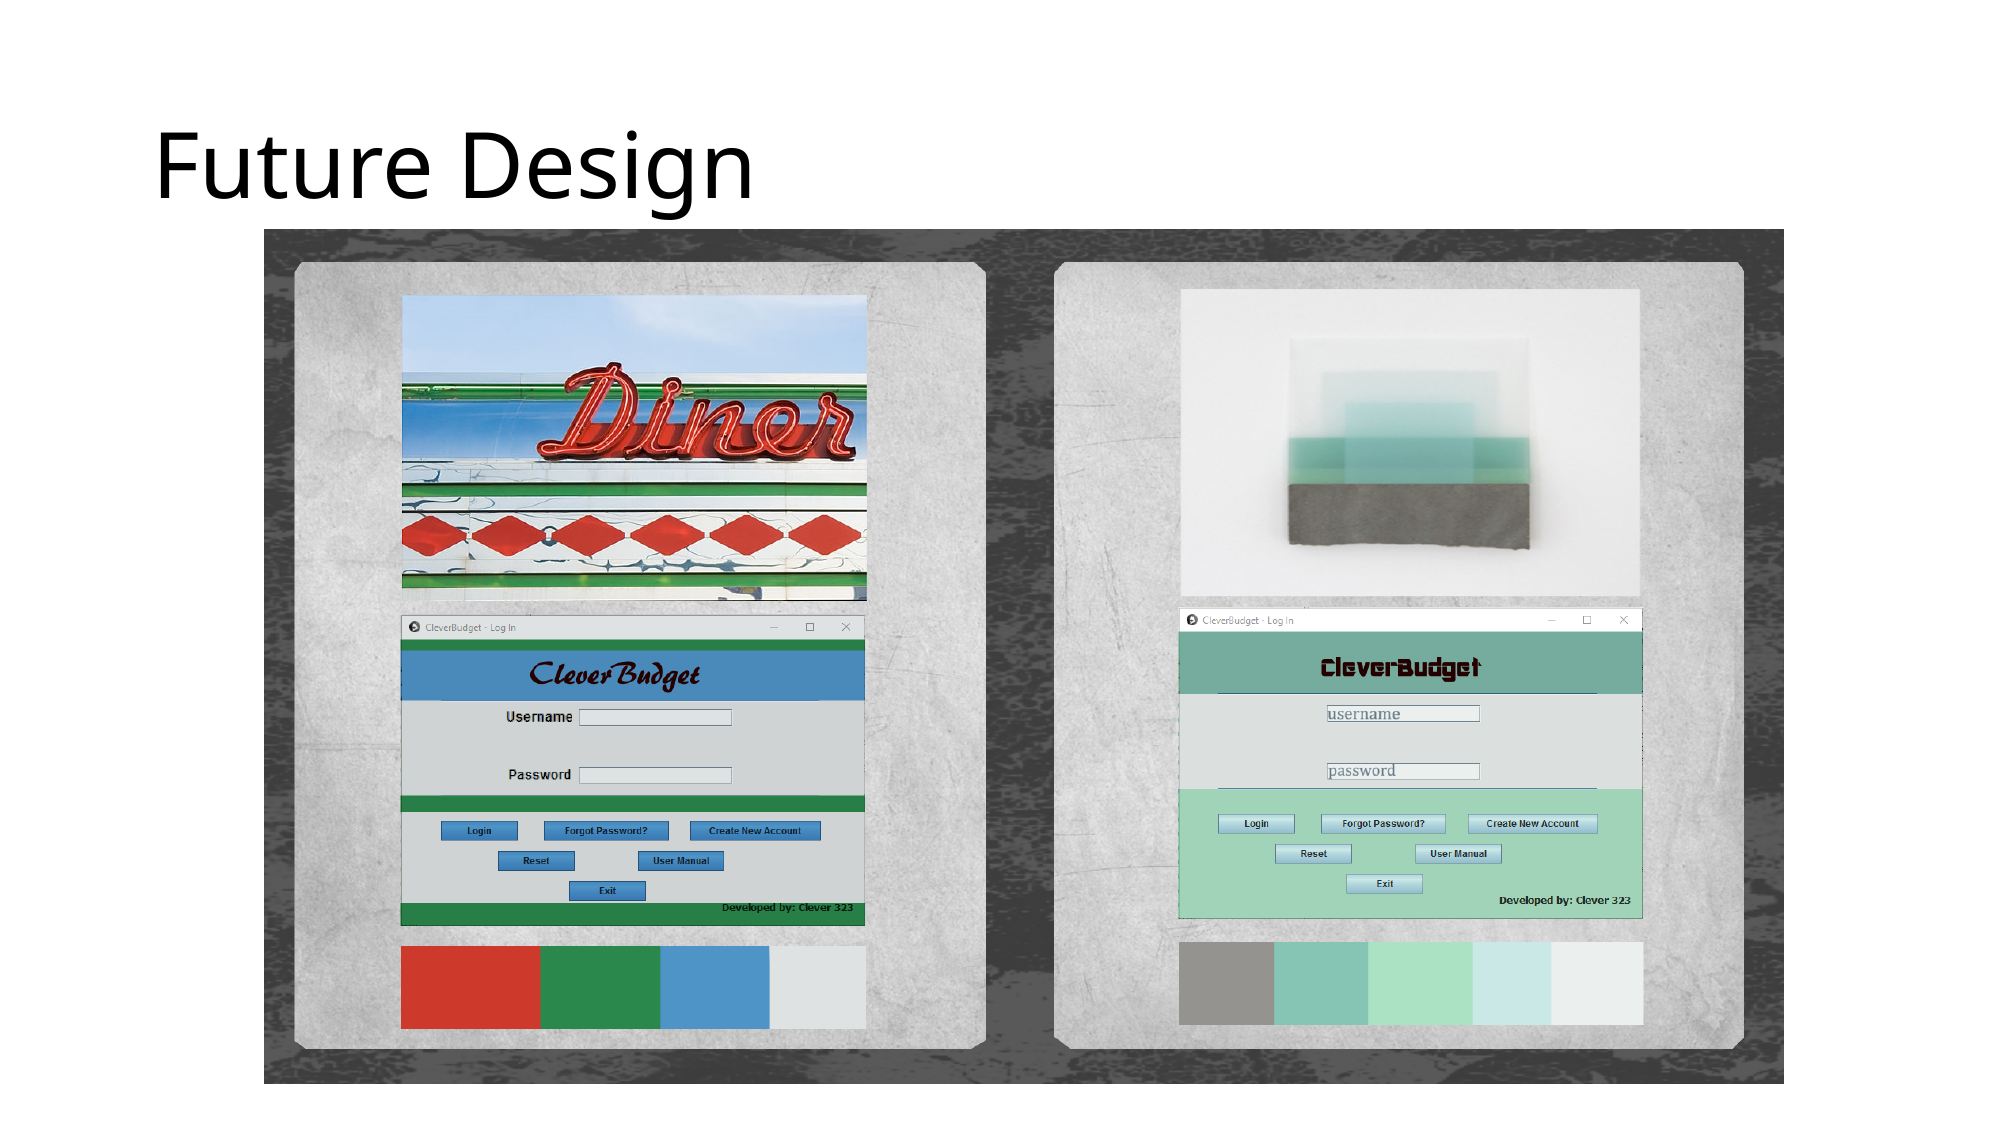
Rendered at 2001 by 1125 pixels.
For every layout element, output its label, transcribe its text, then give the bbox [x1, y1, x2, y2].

title Future Design [137, 59, 1863, 278]
picture [264, 229, 1784, 1084]
